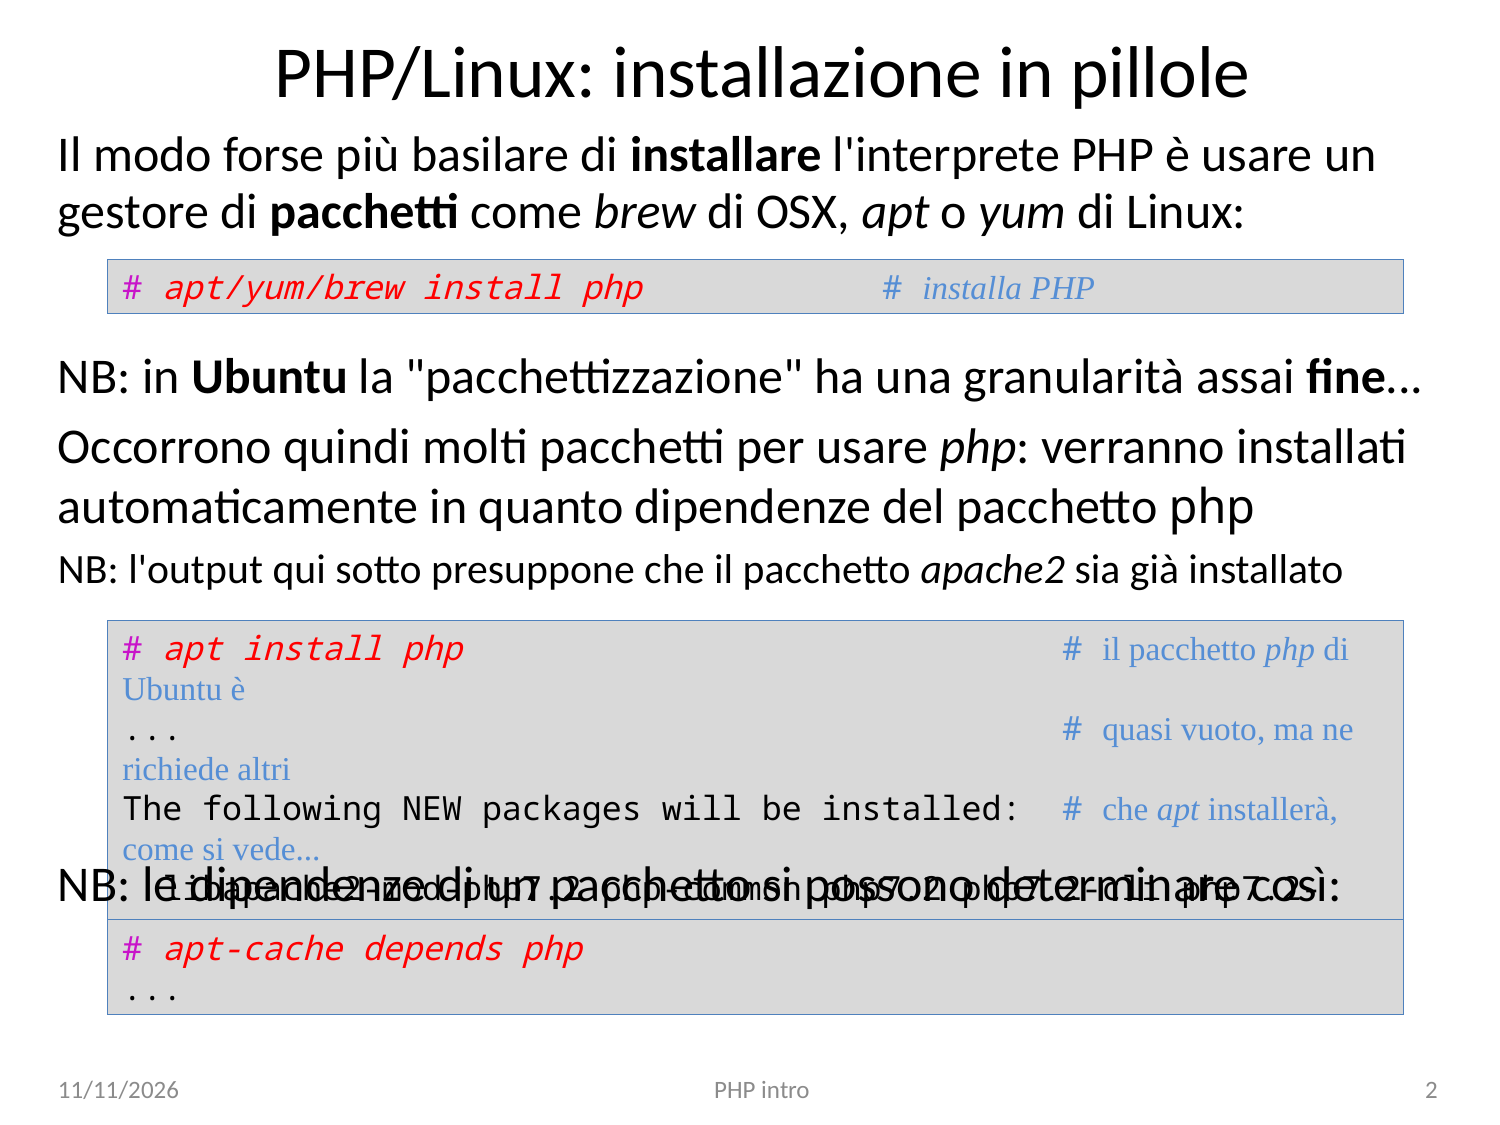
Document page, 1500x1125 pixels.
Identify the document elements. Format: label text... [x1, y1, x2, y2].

slide_number 2 [1103, 1058, 1453, 1119]
text_box # apt/yum/brew install php # installa PHP [107, 259, 1404, 314]
text_box # apt install php # il pacchetto php di Ubuntu è ... # quasi vuoto, ma ne richiede altri The following NEW packages will be installed: # che apt installerà, come si vede... libapache2-mod-php7.2 php-common php7.2 php7.2-cli php7.2-common php7.2-json php7.2-opcache php7.2-readline [107, 620, 1404, 843]
title PHP/Linux: installazione in pillole [59, 16, 1467, 118]
text_box # apt-cache depends php ... [107, 919, 1404, 1015]
text_box NB: in Ubuntu la "pacchettizzazione" ha una granularità assai fine... Occorrono quindi molti pacchetti per usare php: verranno installati automaticamente in quanto dipendenze del pacchetto php NB: l'output qui sotto presuppone che il pacchetto apache2 sia già installato [42, 335, 1481, 618]
list Il modo forse più basilare di installare l'interprete PHP è usare un gestore di pacchetti come brew di OSX, apt o yum di Linux: [42, 118, 1481, 264]
text_box NB: le dipendenze di un pacchetto si possono determinare così: [42, 843, 1481, 921]
footer PHP intro [524, 1058, 1000, 1119]
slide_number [42, 1058, 393, 1119]
